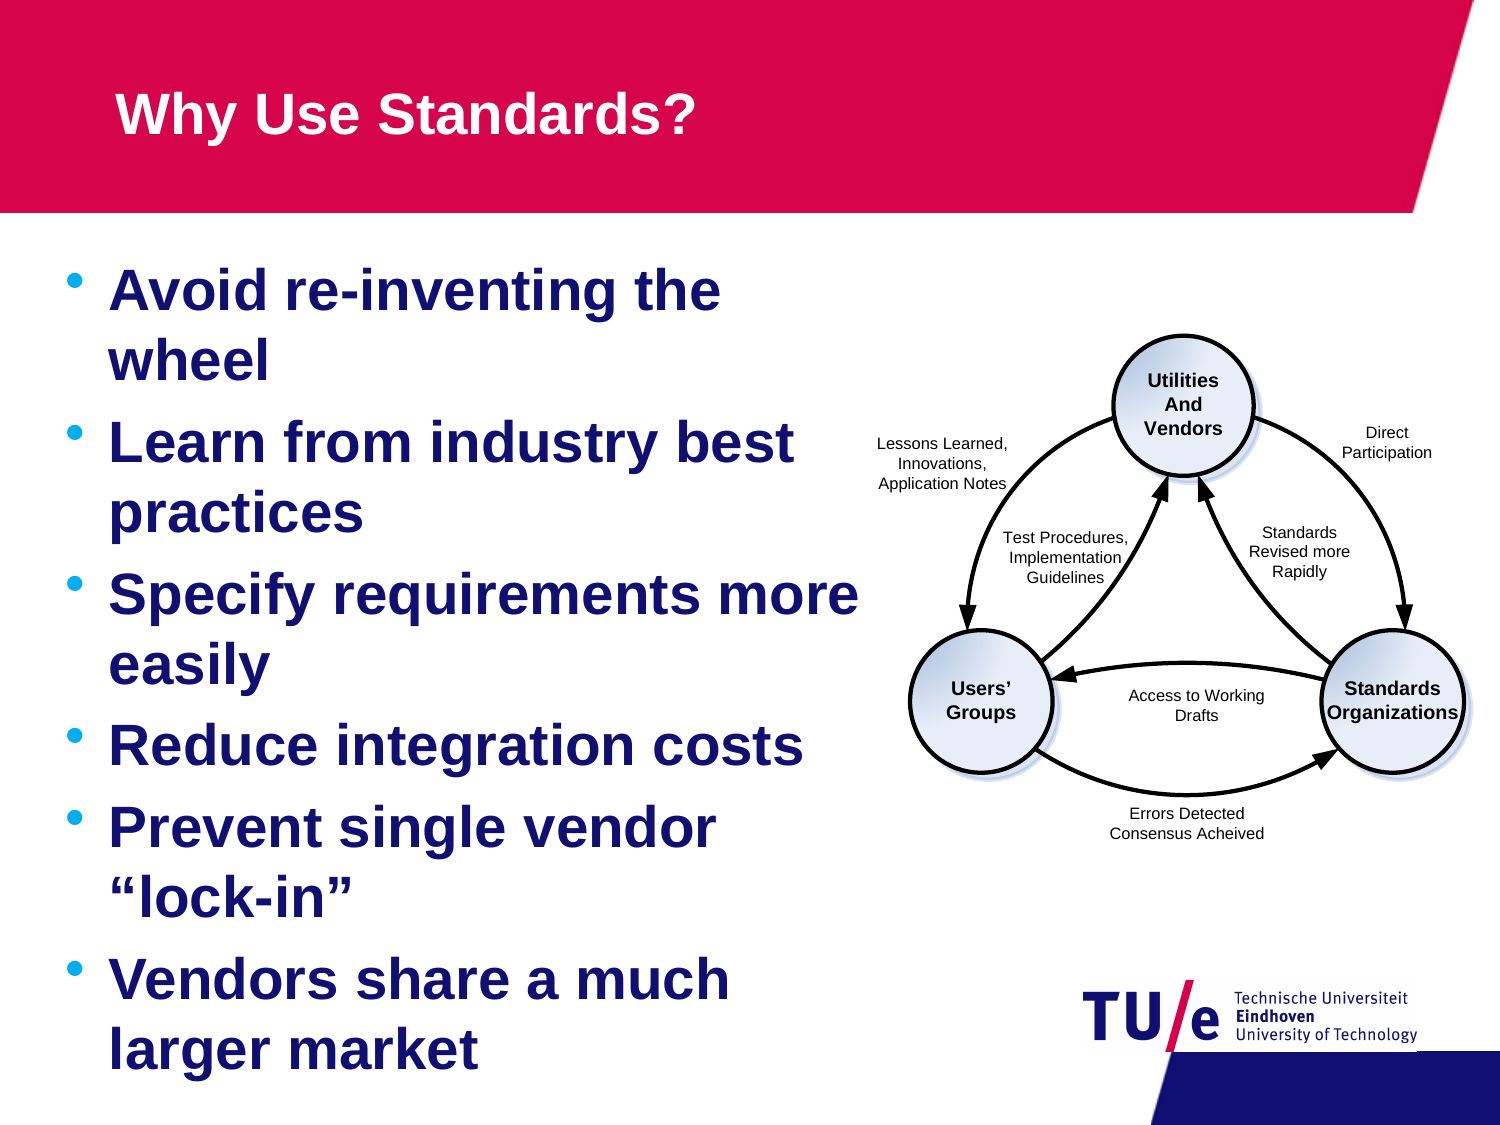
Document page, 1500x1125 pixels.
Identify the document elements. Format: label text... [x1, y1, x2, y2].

picture [0, 0, 1474, 213]
title Why Use Standards? [100, 35, 1417, 187]
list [874, 331, 1475, 847]
list Avoid re-inventing the wheel Learn from industry best practices Specify requirements more easily Reduce integration costs Prevent single vendor “lock-in” Vendors share a much larger market [49, 244, 913, 1038]
picture [1083, 980, 1500, 1125]
